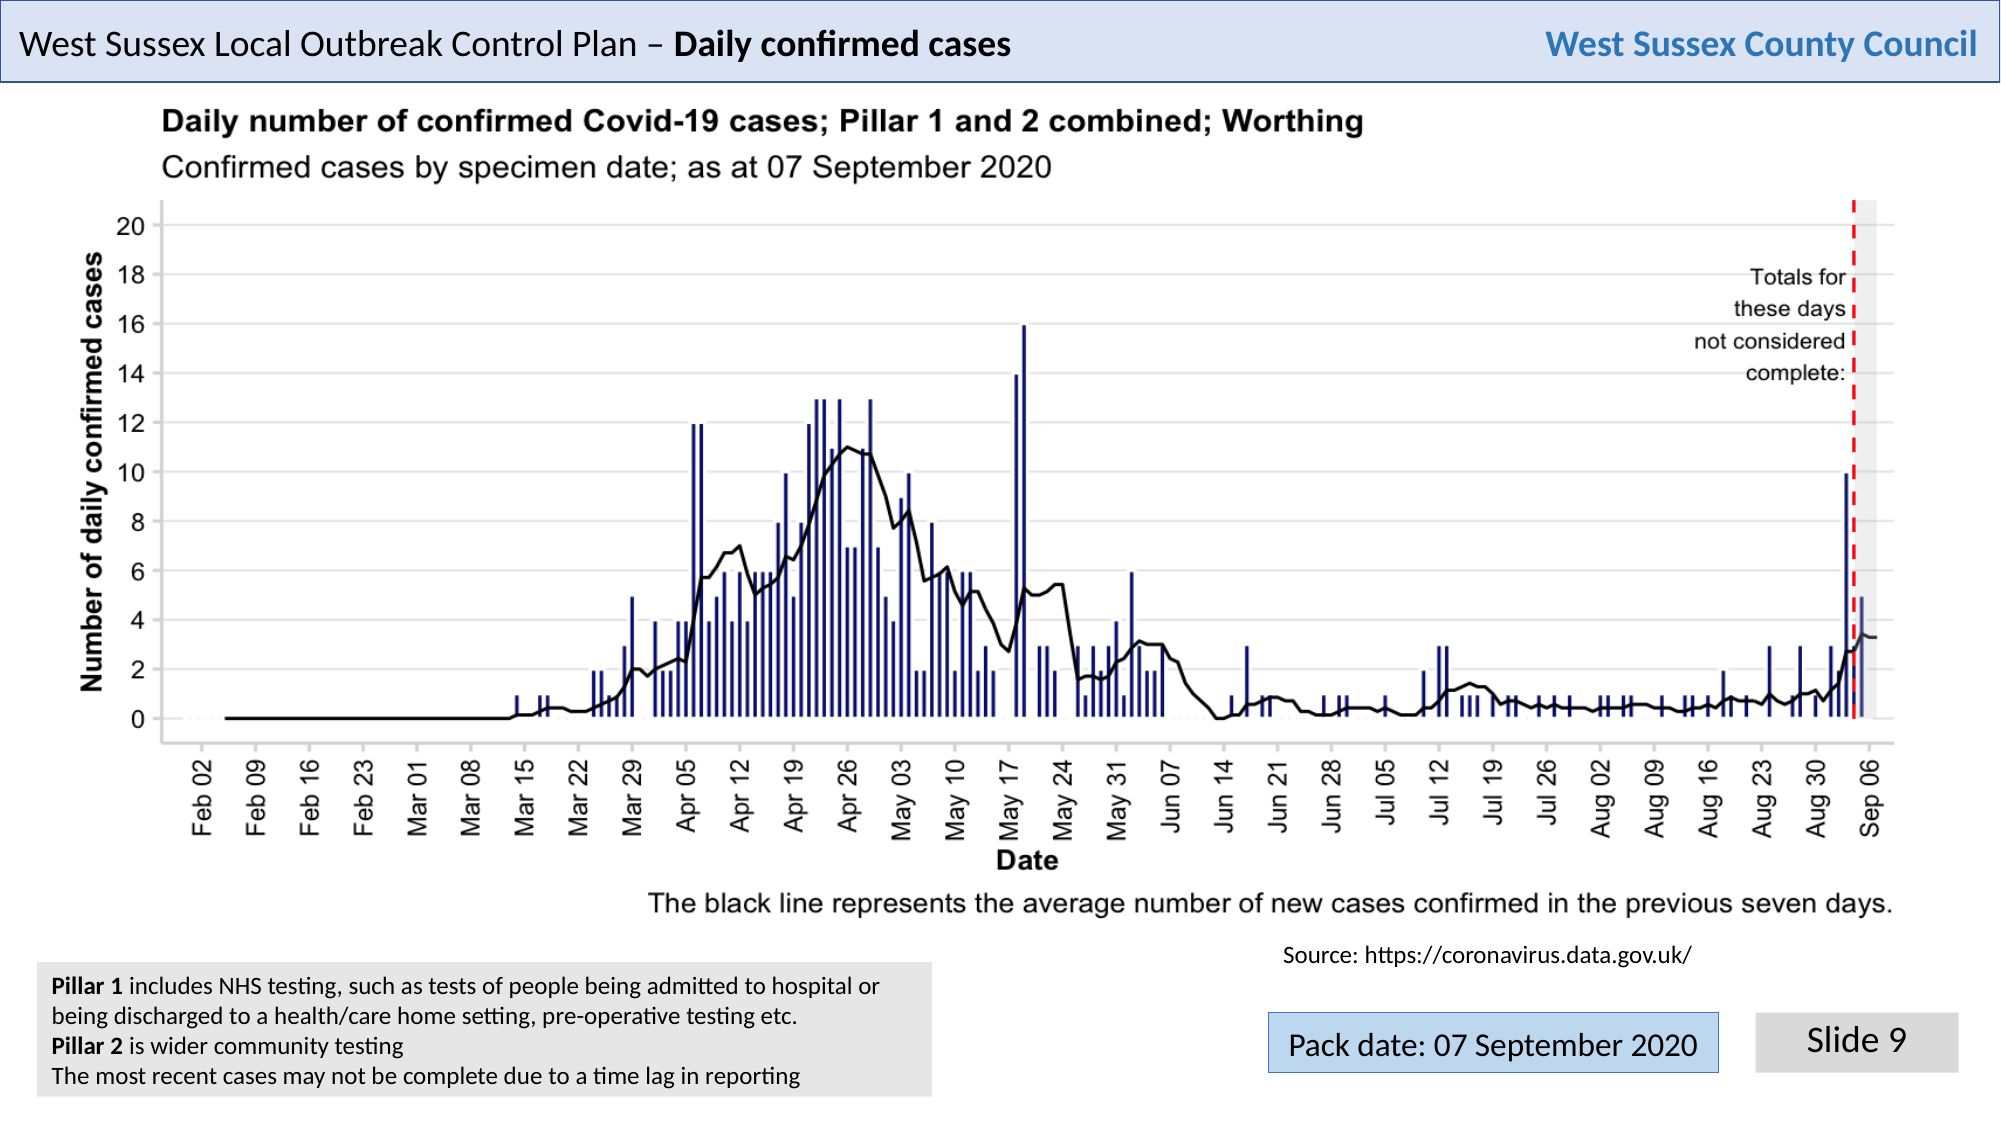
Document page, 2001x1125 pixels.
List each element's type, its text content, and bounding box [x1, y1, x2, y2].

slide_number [1268, 1012, 1719, 1073]
list Slide 9 [1755, 1012, 1959, 1073]
picture [63, 91, 1912, 935]
list Source: https://coronavirus.data.gov.uk/ [1268, 935, 1912, 995]
